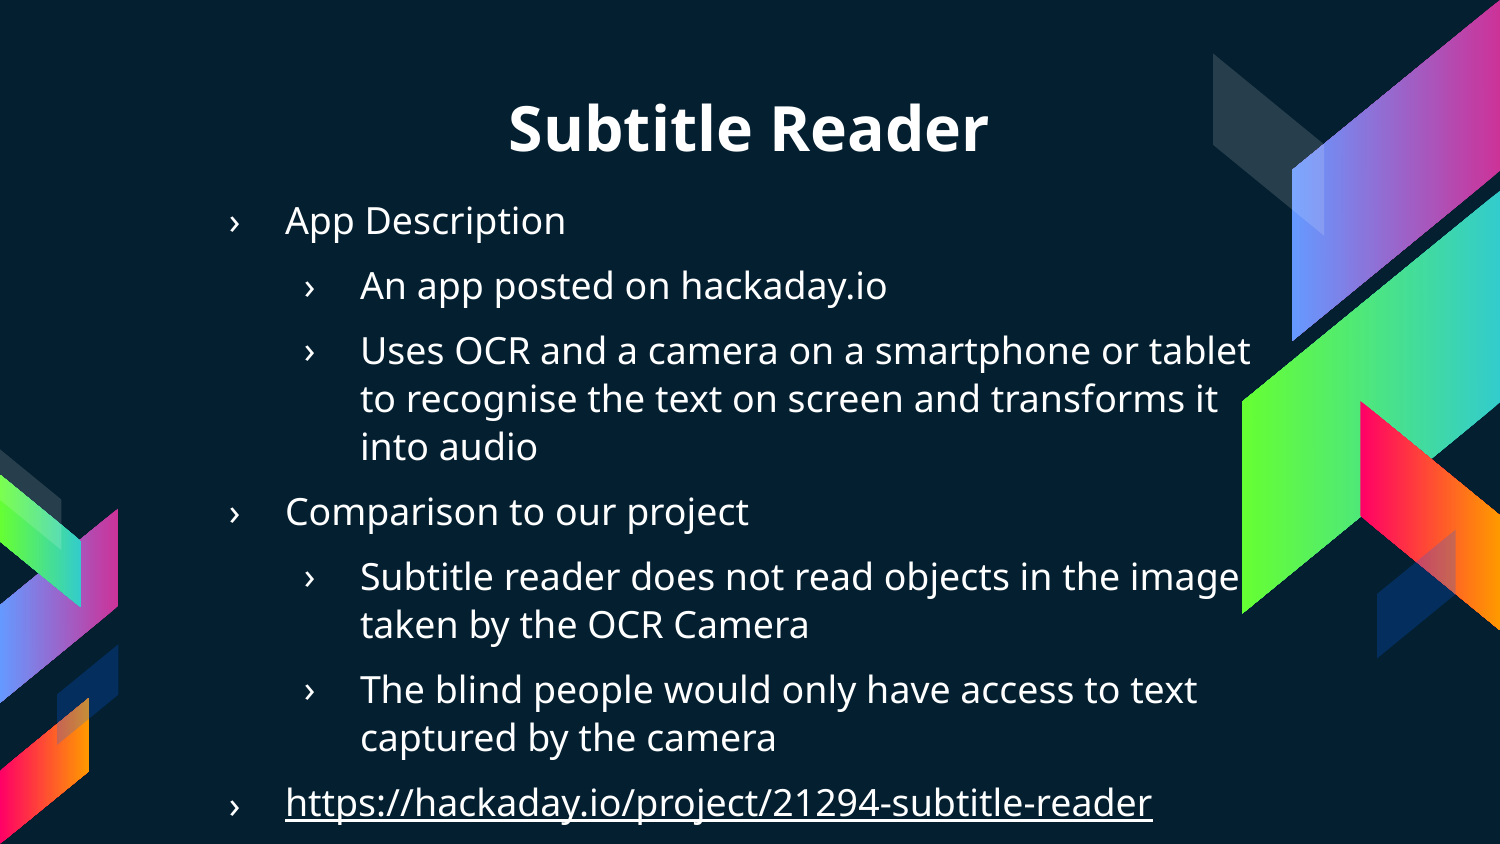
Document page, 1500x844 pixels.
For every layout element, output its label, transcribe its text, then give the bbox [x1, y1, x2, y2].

title Subtitle Reader [260, 74, 1240, 179]
list App Description An app posted on hackaday.io Uses OCR and a camera on a smartphone or tablet to recognise the text on screen and transforms it into audio Comparison to our project Subtitle reader does not read objects in the image taken by the OCR Camera The blind people would only have access to text captured by the camera https://hackaday.io/project/21294-subtitle-reader [195, 179, 1305, 797]
